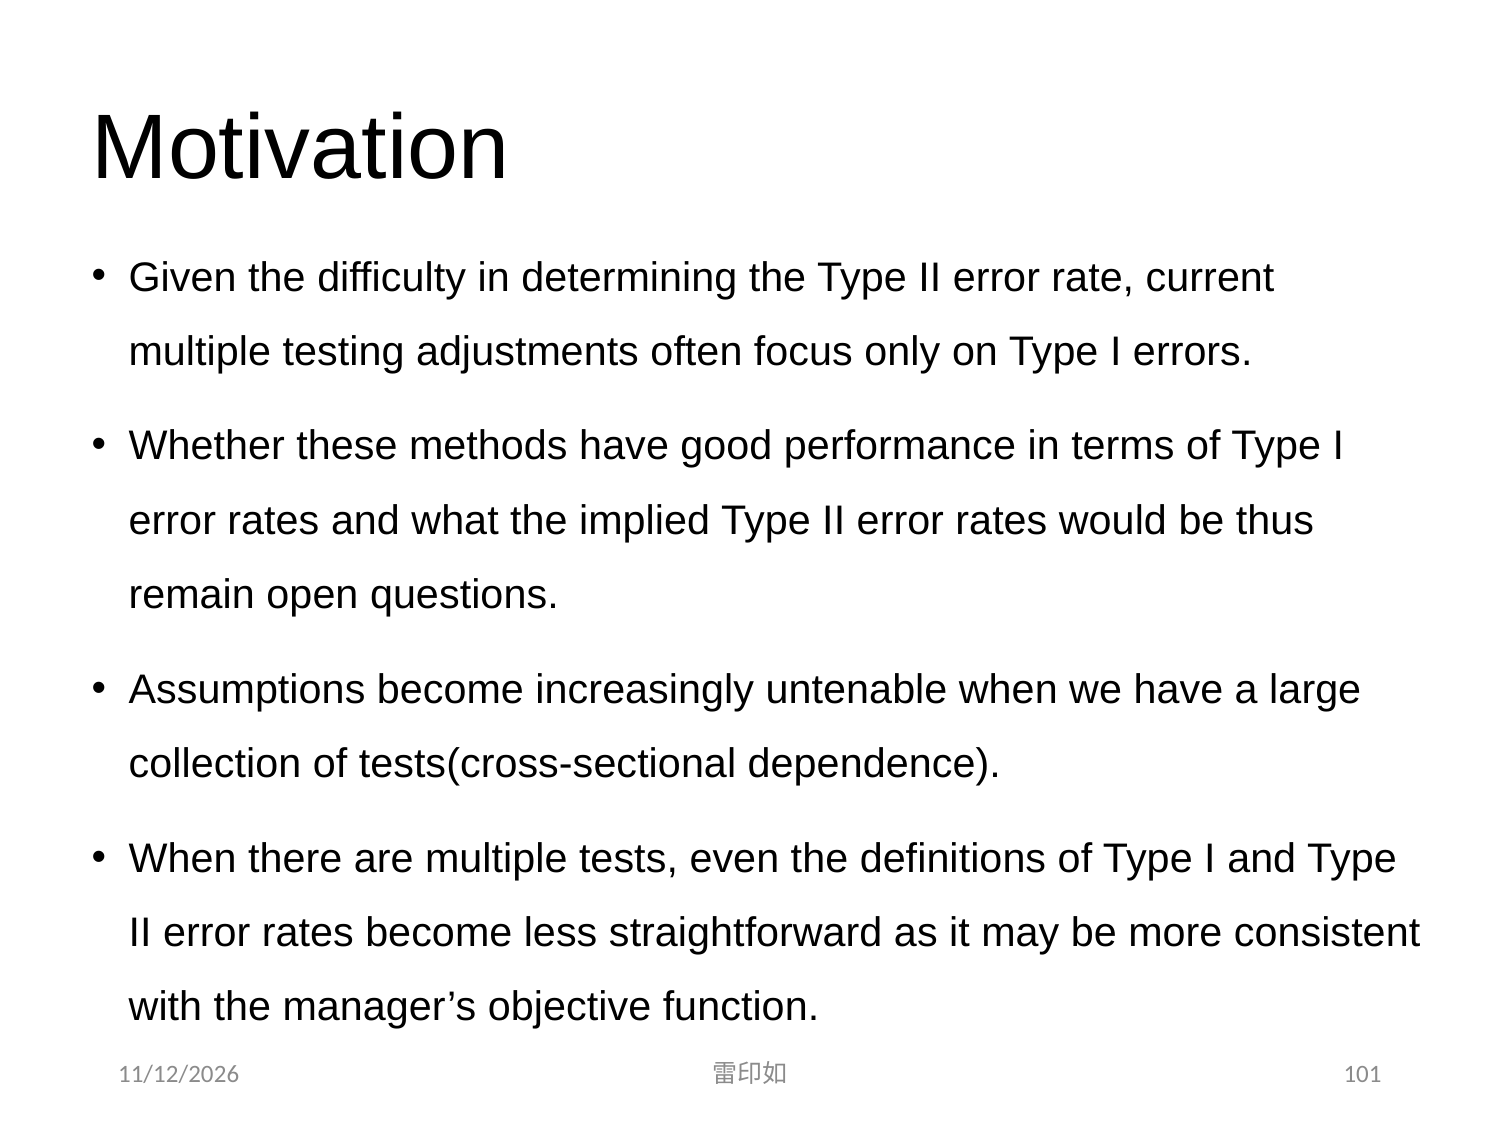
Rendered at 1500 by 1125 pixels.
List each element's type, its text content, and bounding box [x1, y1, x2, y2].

slide_number 101 [1059, 1043, 1397, 1103]
title Motivation [76, 39, 1470, 258]
footer 雷印如 [496, 1042, 1004, 1103]
list Given the difficulty in determining the Type II error rate, current multiple testing adjustments often focus only on Type I errors. Whether these methods have good performance in terms of Type I error rates and what the implied Type II error rates would be thus remain open questions. Assumptions become increasingly untenable when we have a large collection of tests(cross-sectional dependence). When there are multiple tests, even the definitions of Type I and Type II error rates become less straightforward as it may be more consistent with the manager’s objective function. [76, 217, 1440, 1043]
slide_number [103, 1043, 441, 1103]
